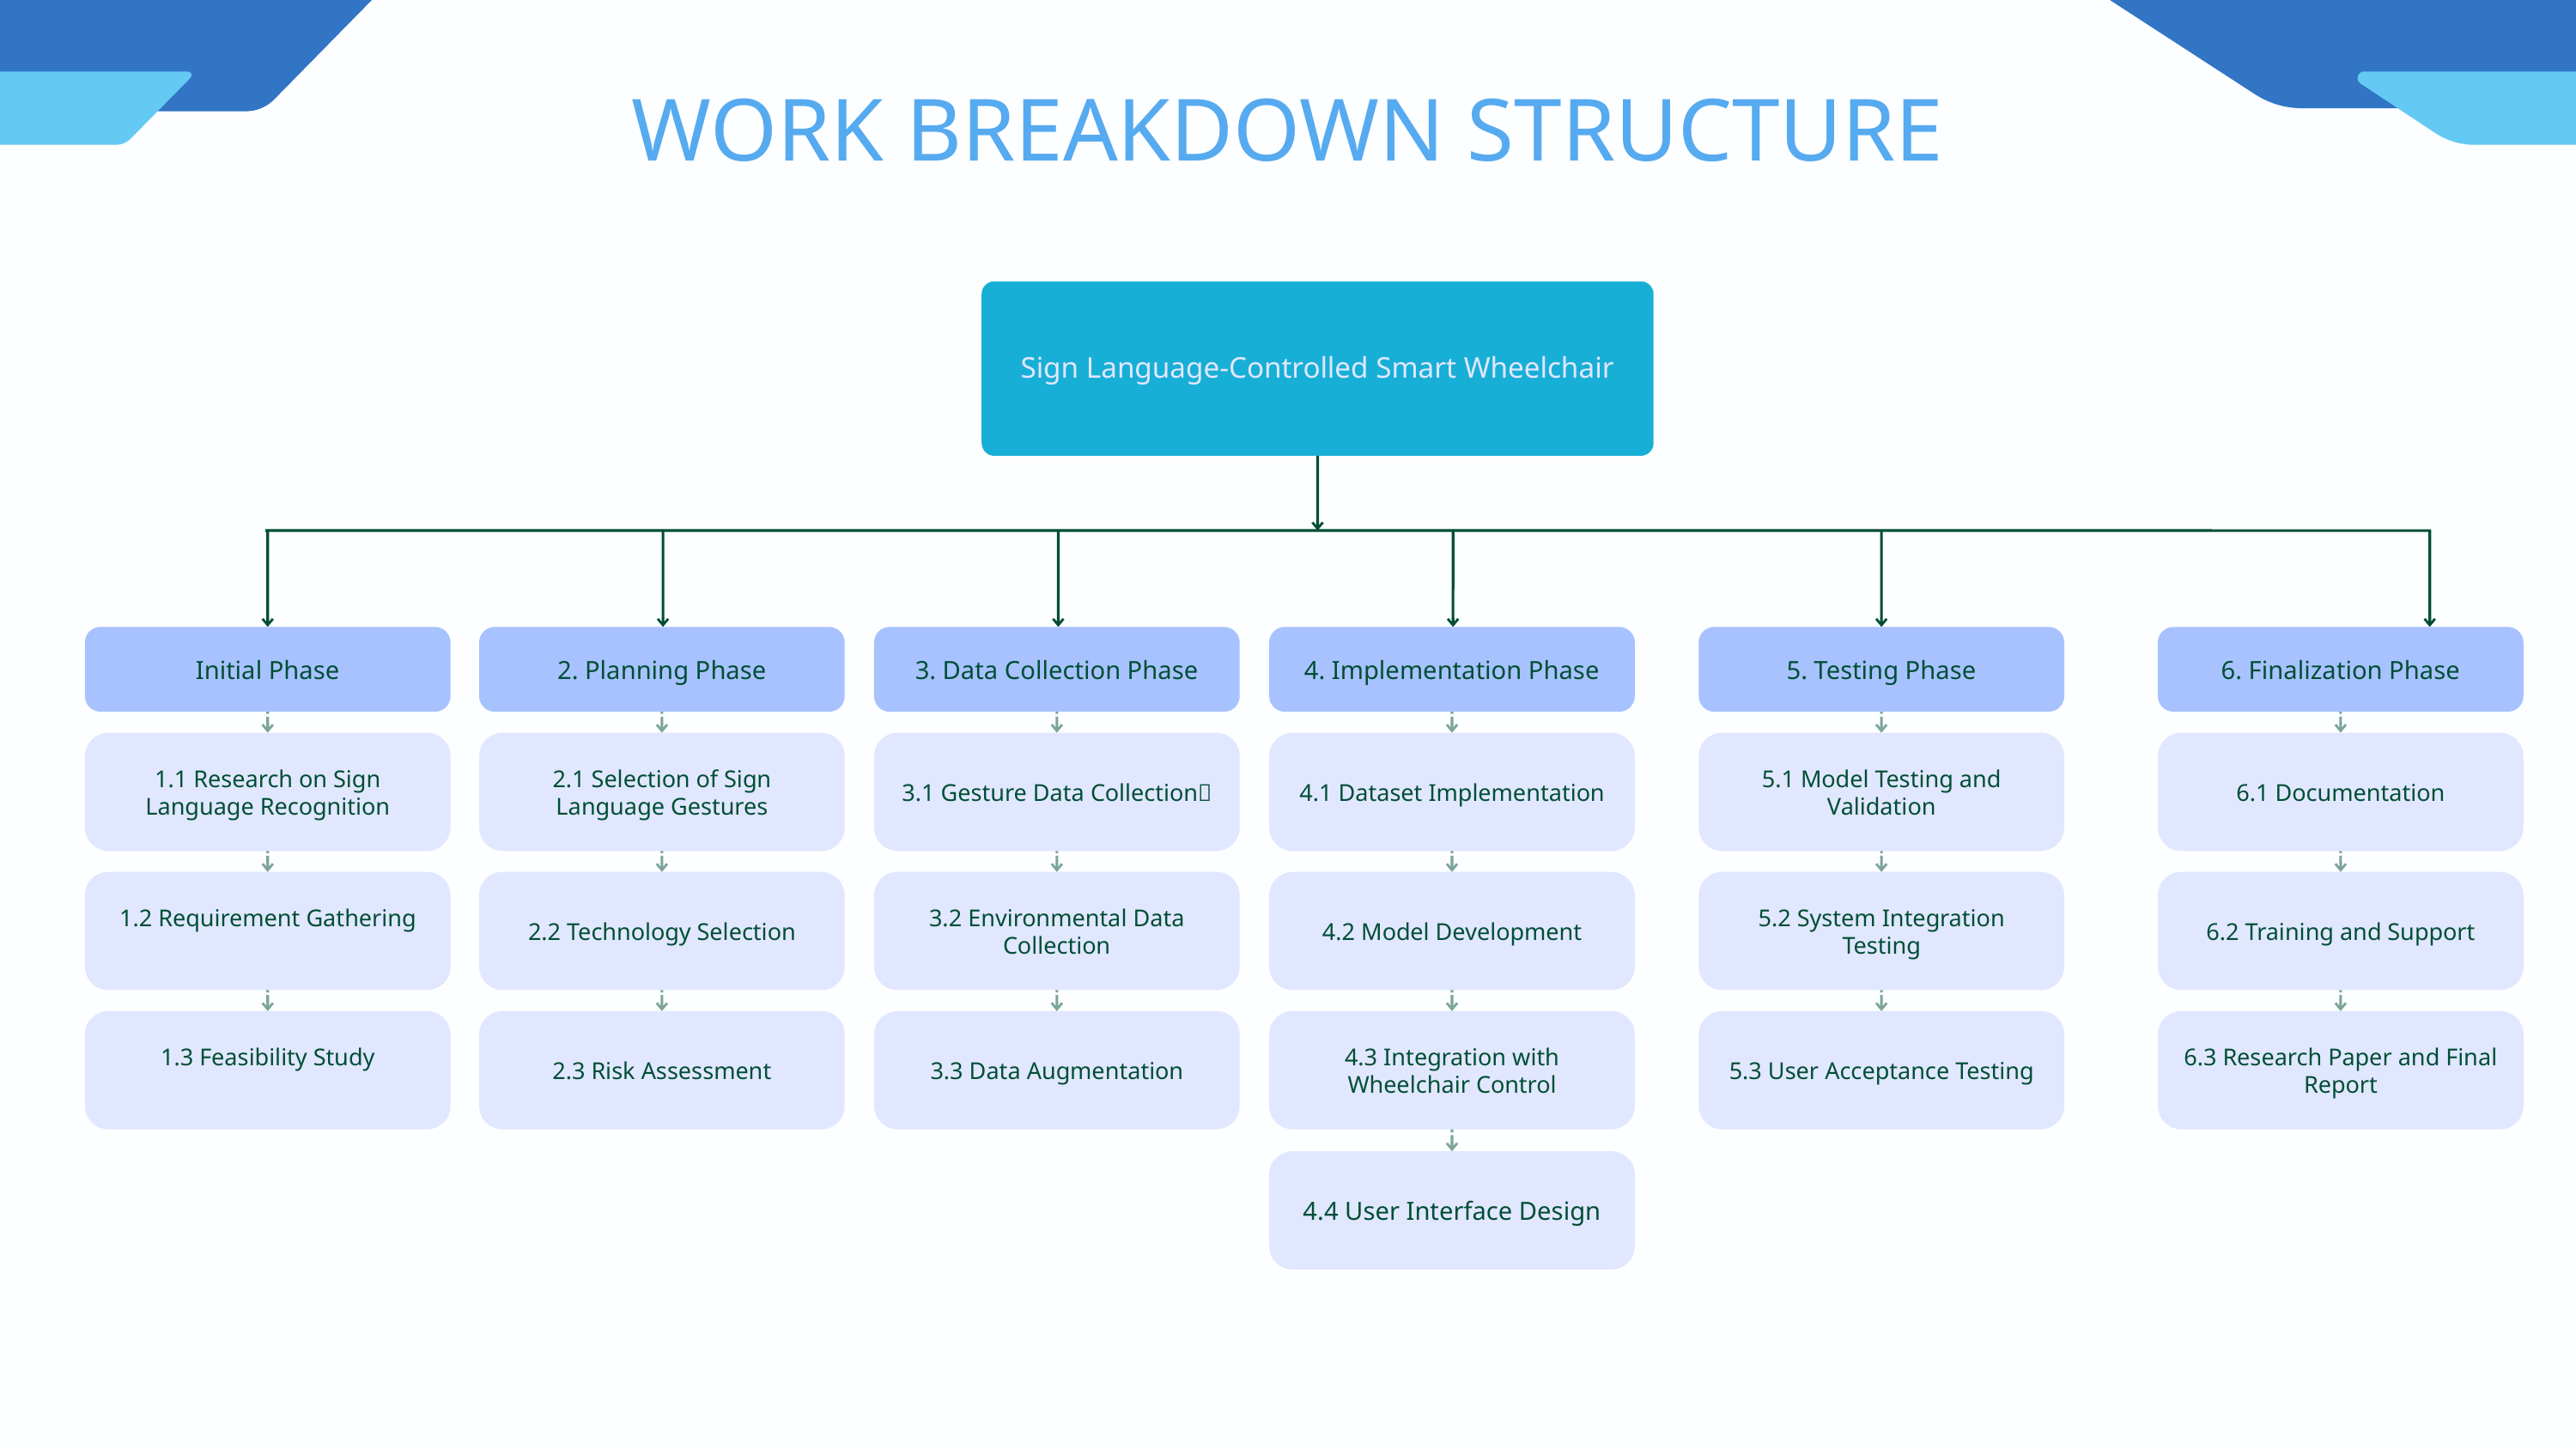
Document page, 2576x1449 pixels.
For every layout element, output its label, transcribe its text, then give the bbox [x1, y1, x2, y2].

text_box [84, 871, 451, 991]
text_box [84, 627, 451, 712]
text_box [873, 1010, 1240, 1130]
text_box [1311, 463, 1324, 531]
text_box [1268, 1010, 1636, 1130]
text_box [478, 732, 845, 852]
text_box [1698, 871, 2065, 991]
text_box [873, 732, 1240, 852]
text_box WORK BREAKDOWN STRUCTURE [530, 58, 2046, 179]
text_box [478, 1010, 845, 1130]
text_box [1698, 732, 2065, 852]
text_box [2342, 71, 2576, 145]
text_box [478, 871, 845, 991]
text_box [2157, 1010, 2524, 1130]
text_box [84, 1010, 451, 1130]
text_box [478, 627, 845, 712]
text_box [2157, 732, 2524, 852]
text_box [0, 71, 197, 145]
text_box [2029, 0, 2576, 109]
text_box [873, 627, 1240, 712]
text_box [1268, 732, 1636, 852]
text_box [981, 281, 1654, 457]
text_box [1698, 627, 2065, 712]
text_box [1268, 871, 1636, 991]
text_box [1268, 627, 1636, 712]
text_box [84, 732, 451, 852]
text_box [2157, 871, 2524, 991]
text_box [0, 0, 423, 112]
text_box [1268, 1150, 1636, 1270]
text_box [2157, 627, 2524, 712]
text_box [1698, 1010, 2065, 1130]
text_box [873, 871, 1240, 991]
